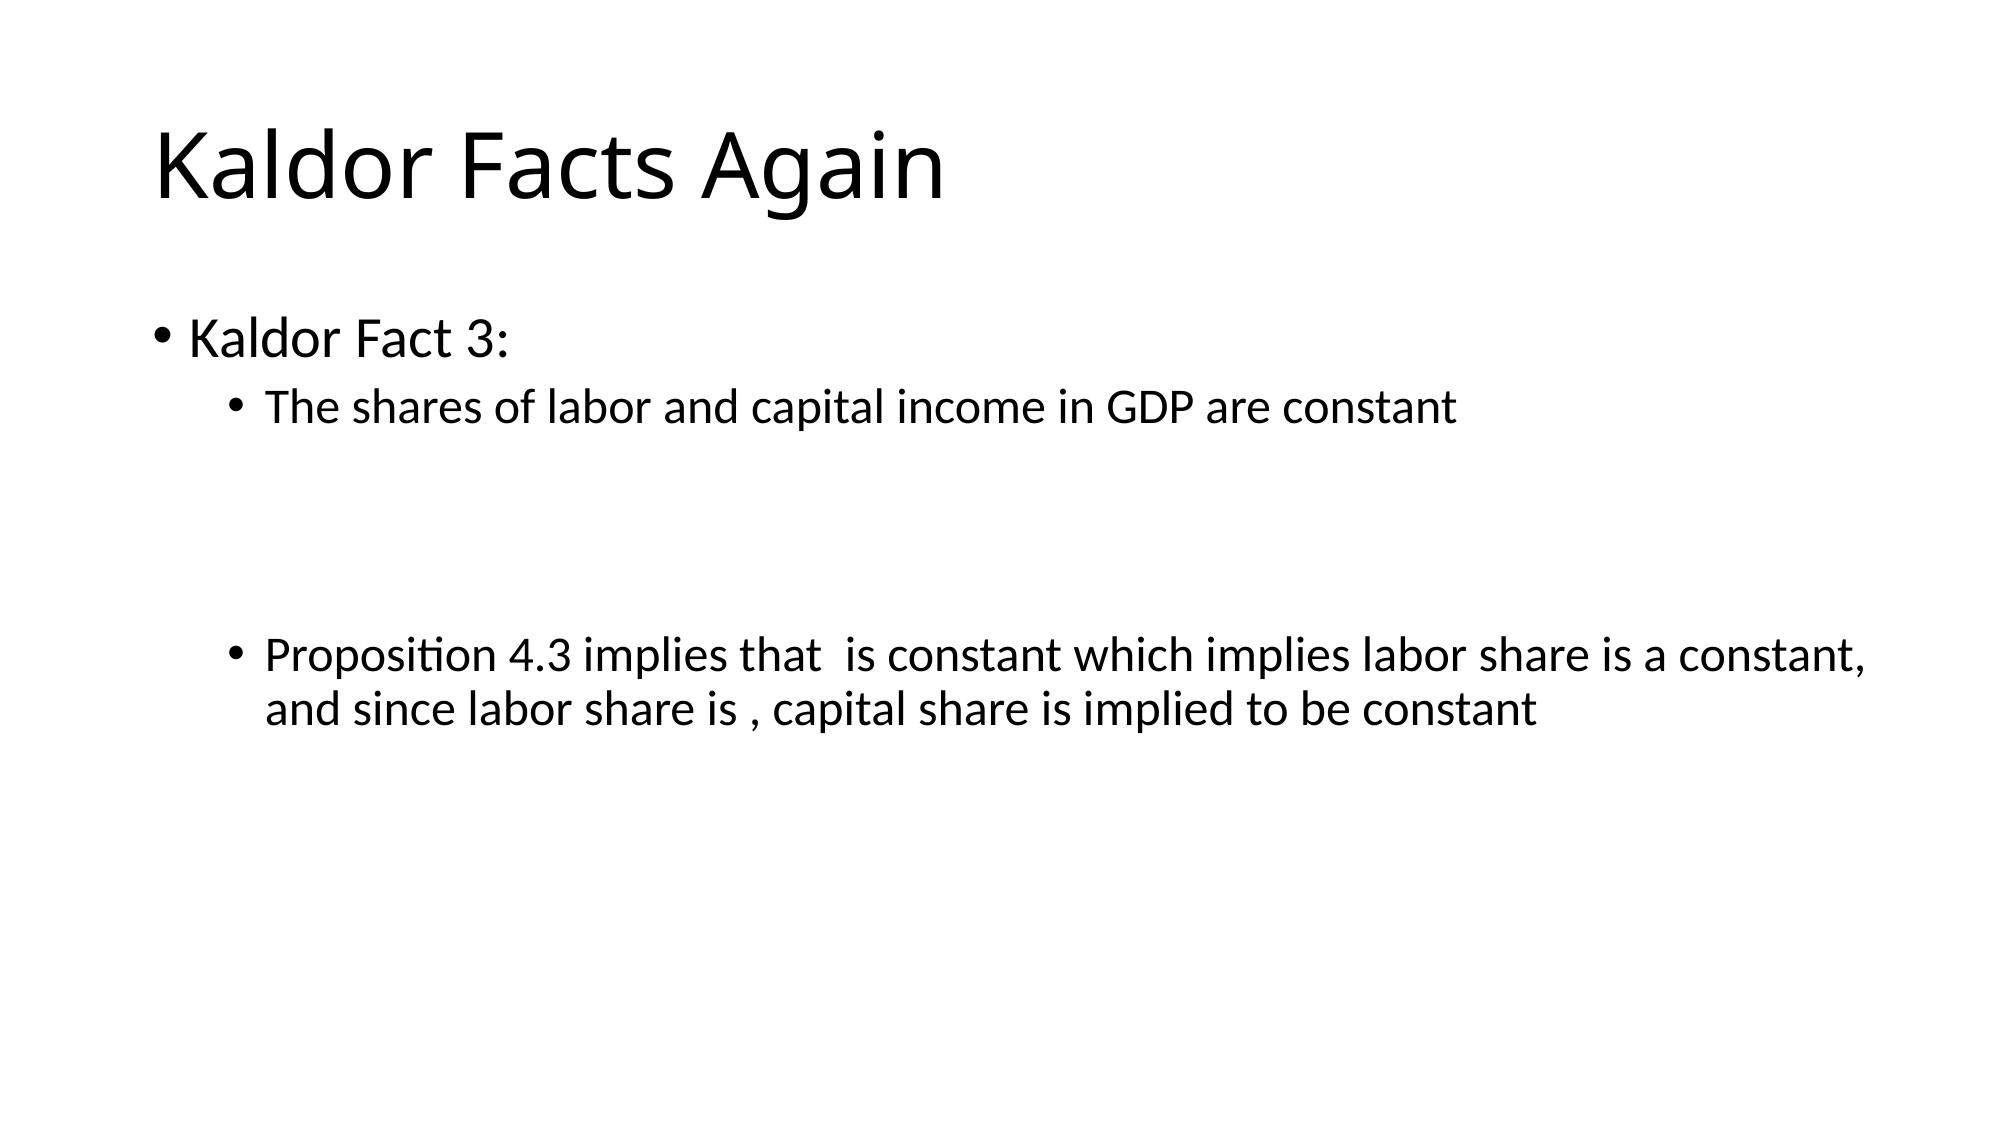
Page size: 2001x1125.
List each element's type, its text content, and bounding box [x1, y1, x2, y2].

title Kaldor Facts Again [137, 59, 1863, 278]
